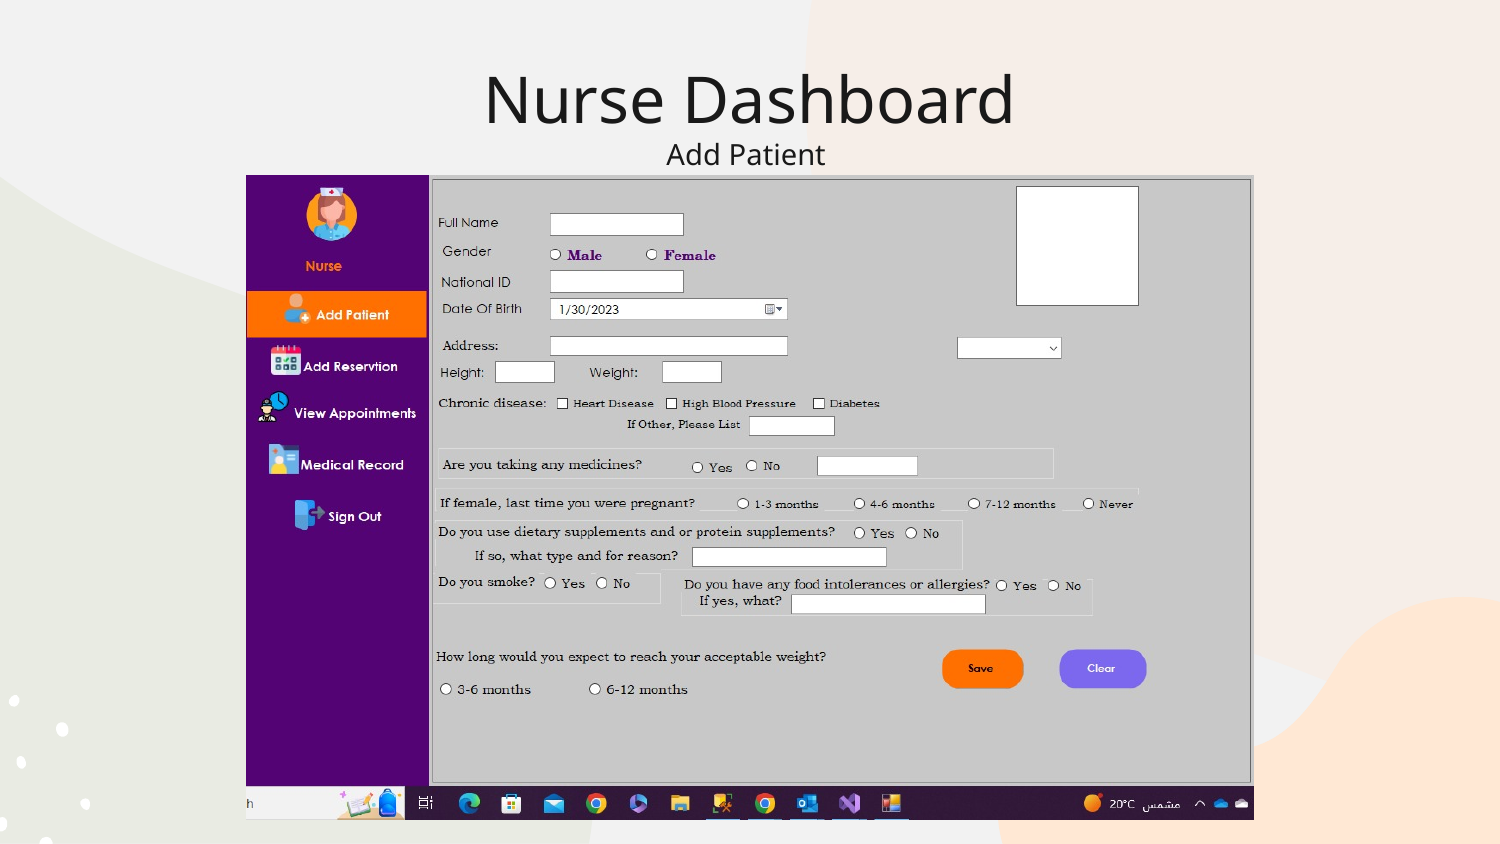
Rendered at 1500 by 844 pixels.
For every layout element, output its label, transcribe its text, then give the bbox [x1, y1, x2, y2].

picture [245, 175, 1254, 820]
title Nurse Dashboard Add Patient [118, 88, 1382, 141]
